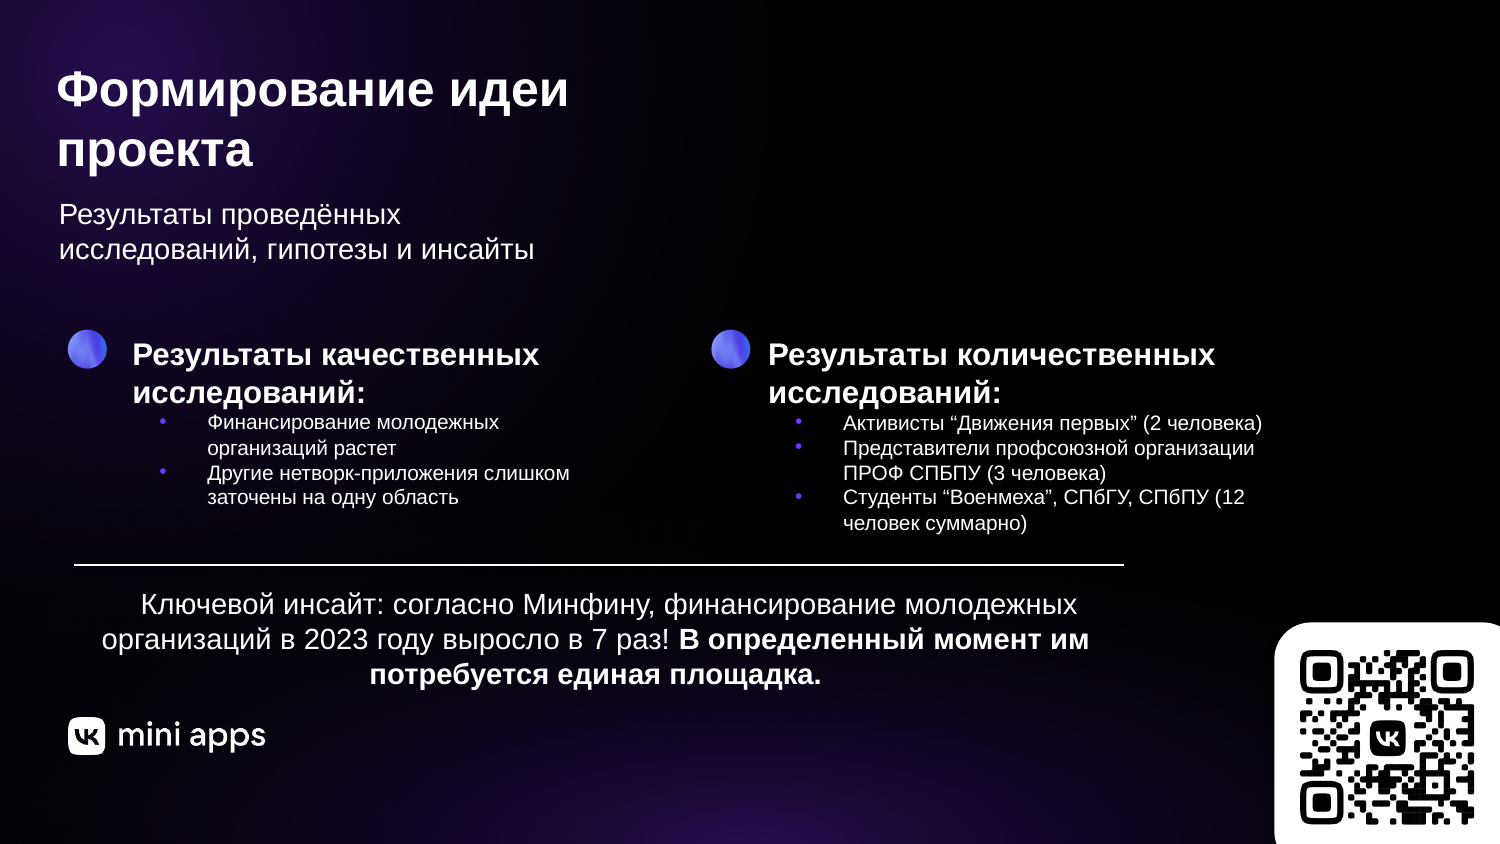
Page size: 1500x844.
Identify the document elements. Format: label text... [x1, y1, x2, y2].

text_box Ключевой инсайт: согласно Минфину, финансирование молодежных организаций в 2023 году выросло в 7 раз! В определенный момент им потребуется единая площадка. [67, 585, 1124, 691]
text_box Формирование идеи проекта [41, 41, 760, 192]
picture [1290, 641, 1488, 833]
picture [0, 0, 1500, 844]
text_box Результаты количественных исследований: Активисты “Движения первых” (2 человека) Представители профсоюзной организации ПРОФ СПБПУ (3 человека) Студенты “Военмеха”, СПбГУ, СПбПУ (12 человек суммарно) [753, 319, 1289, 550]
text_box [1274, 622, 1500, 844]
text_box Результаты качественных исследований: Финансирование молодежных организаций растет Другие нетворк-приложения слишком заточены на одну область [117, 319, 591, 525]
text_box Результаты проведённых исследований, гипотезы и инсайты [44, 192, 567, 280]
